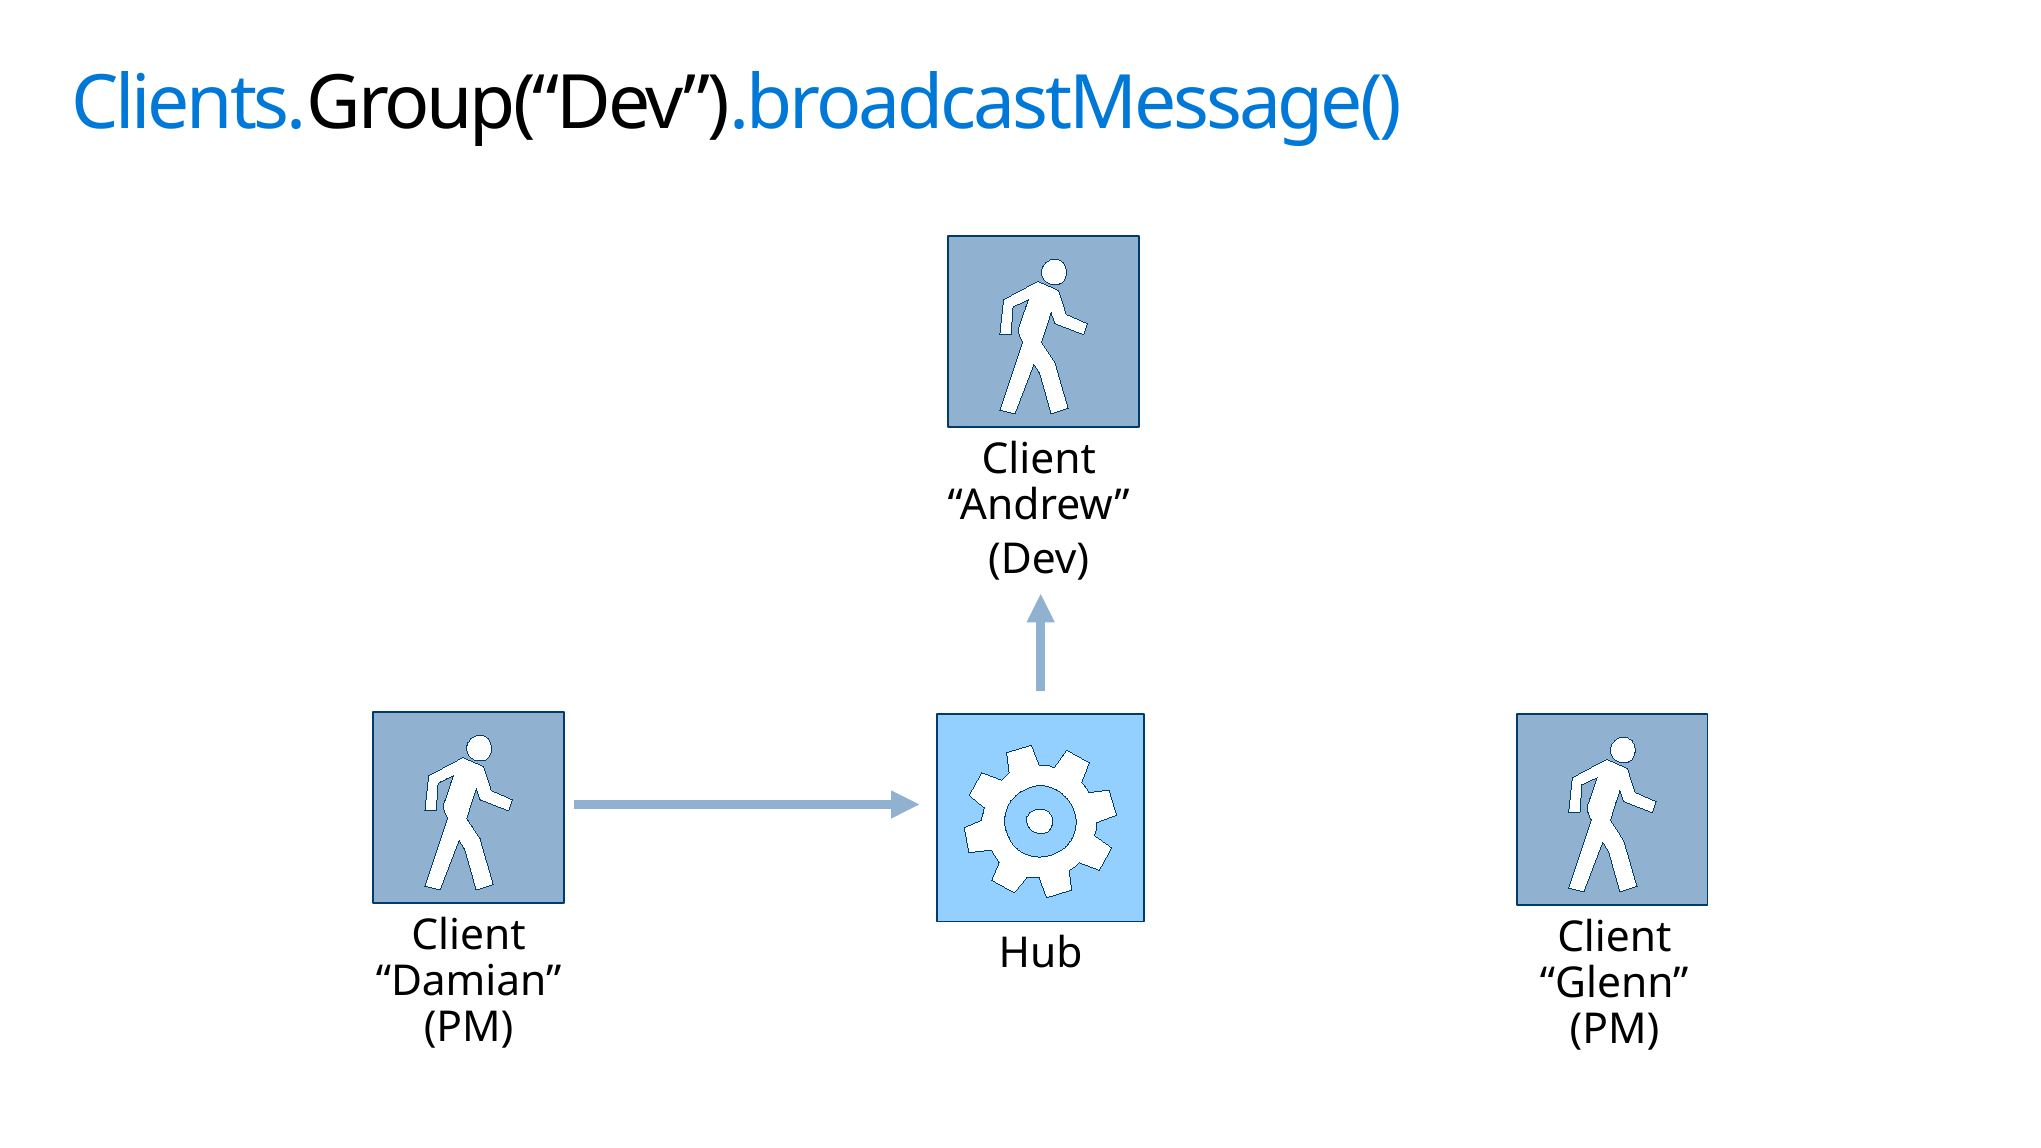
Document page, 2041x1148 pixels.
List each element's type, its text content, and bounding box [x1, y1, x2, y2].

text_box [1480, 713, 1748, 1073]
text_box Client “Damian” (PM) [337, 897, 600, 1066]
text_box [936, 713, 1145, 994]
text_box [844, 235, 1234, 605]
text_box [372, 711, 565, 897]
title Clients.Group(“Dev”).broadcastMessage() [71, 37, 1969, 161]
text_box [424, 735, 513, 890]
